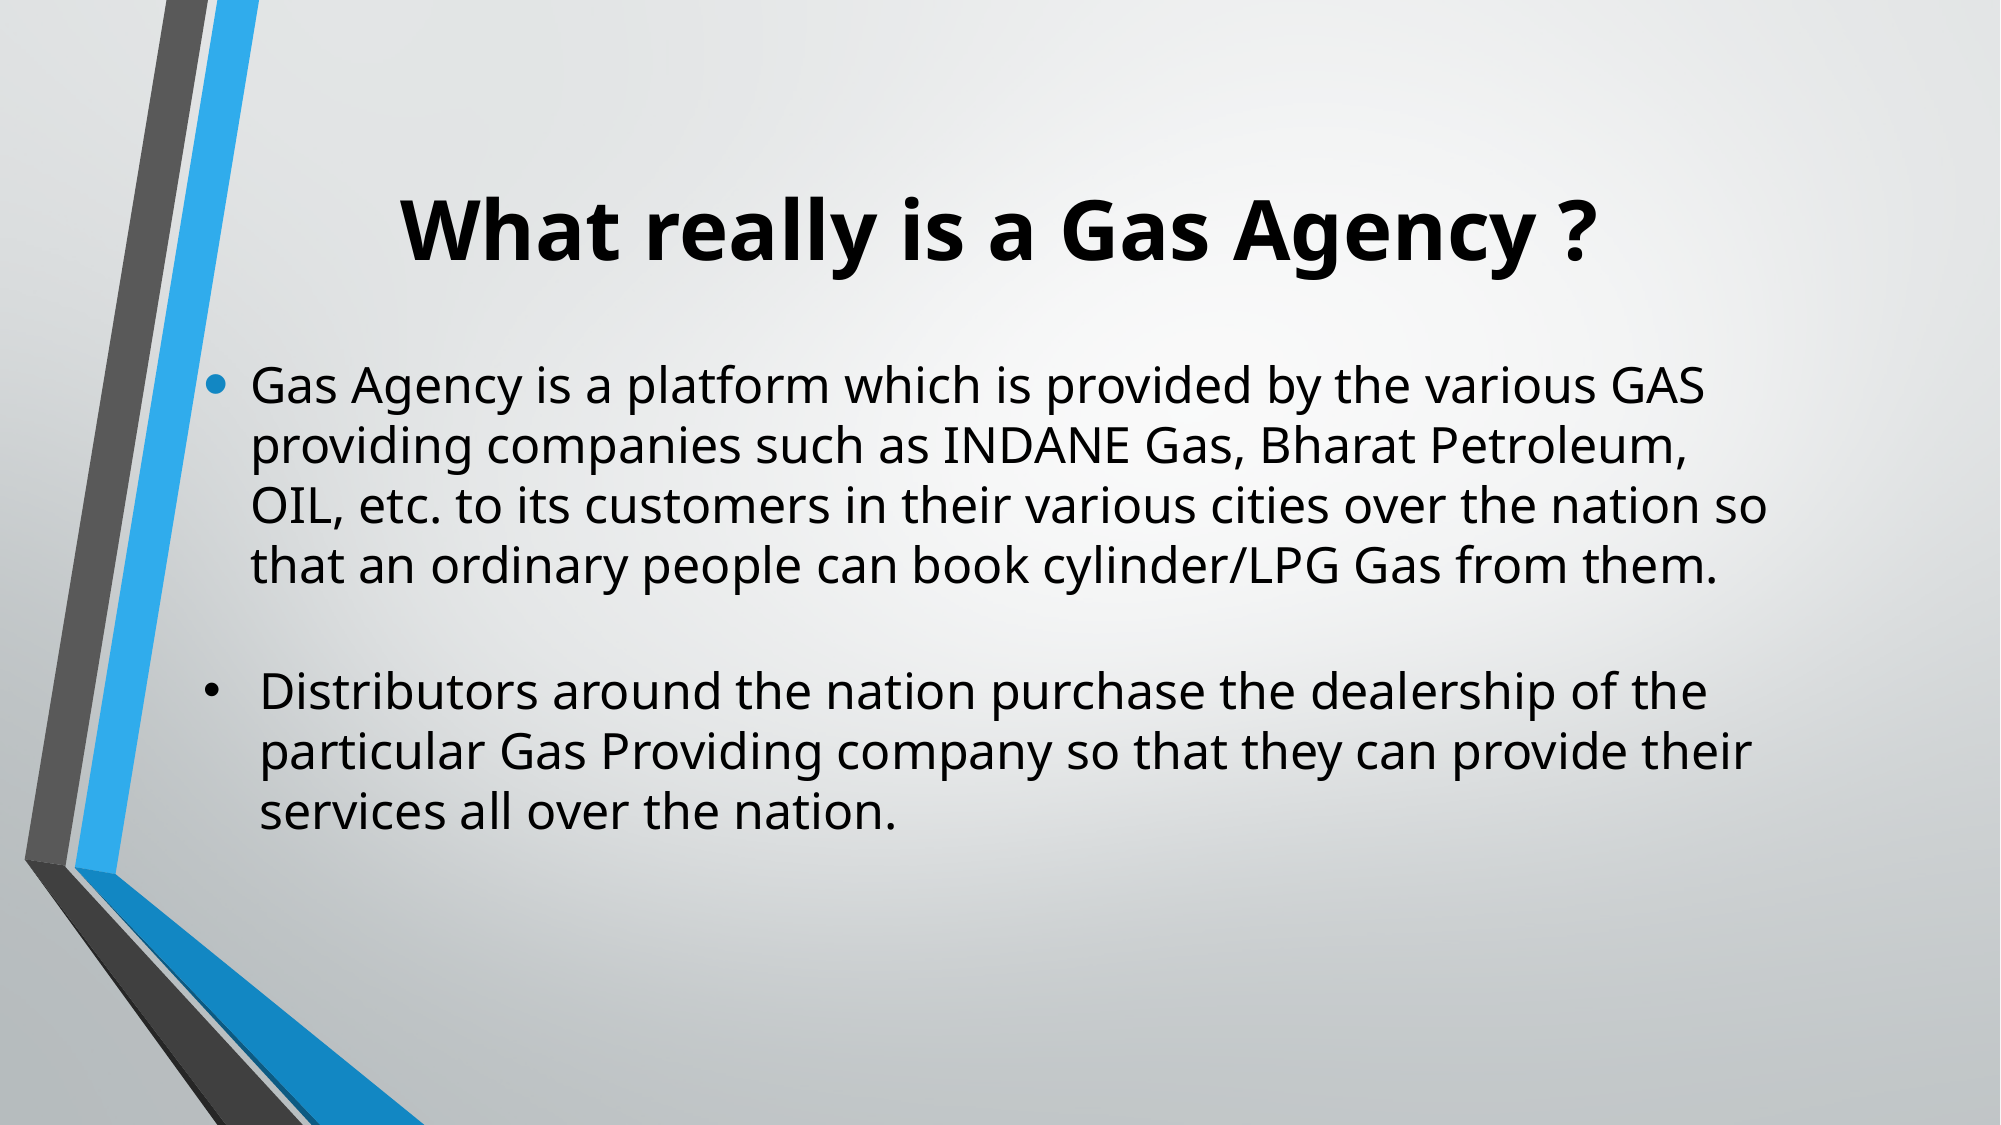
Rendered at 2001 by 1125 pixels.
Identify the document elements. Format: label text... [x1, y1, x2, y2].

text_box Distributors around the nation purchase the dealership of the particular Gas Providing company so that they can provide their services all over the nation. [188, 651, 1812, 847]
list Gas Agency is a platform which is provided by the various GAS providing companies such as INDANE Gas, Bharat Petroleum, OIL, etc. to its customers in their various cities over the nation so that an ordinary people can book cylinder/LPG Gas from them. [188, 331, 1812, 615]
title What really is a Gas Agency ? [178, 158, 1822, 295]
